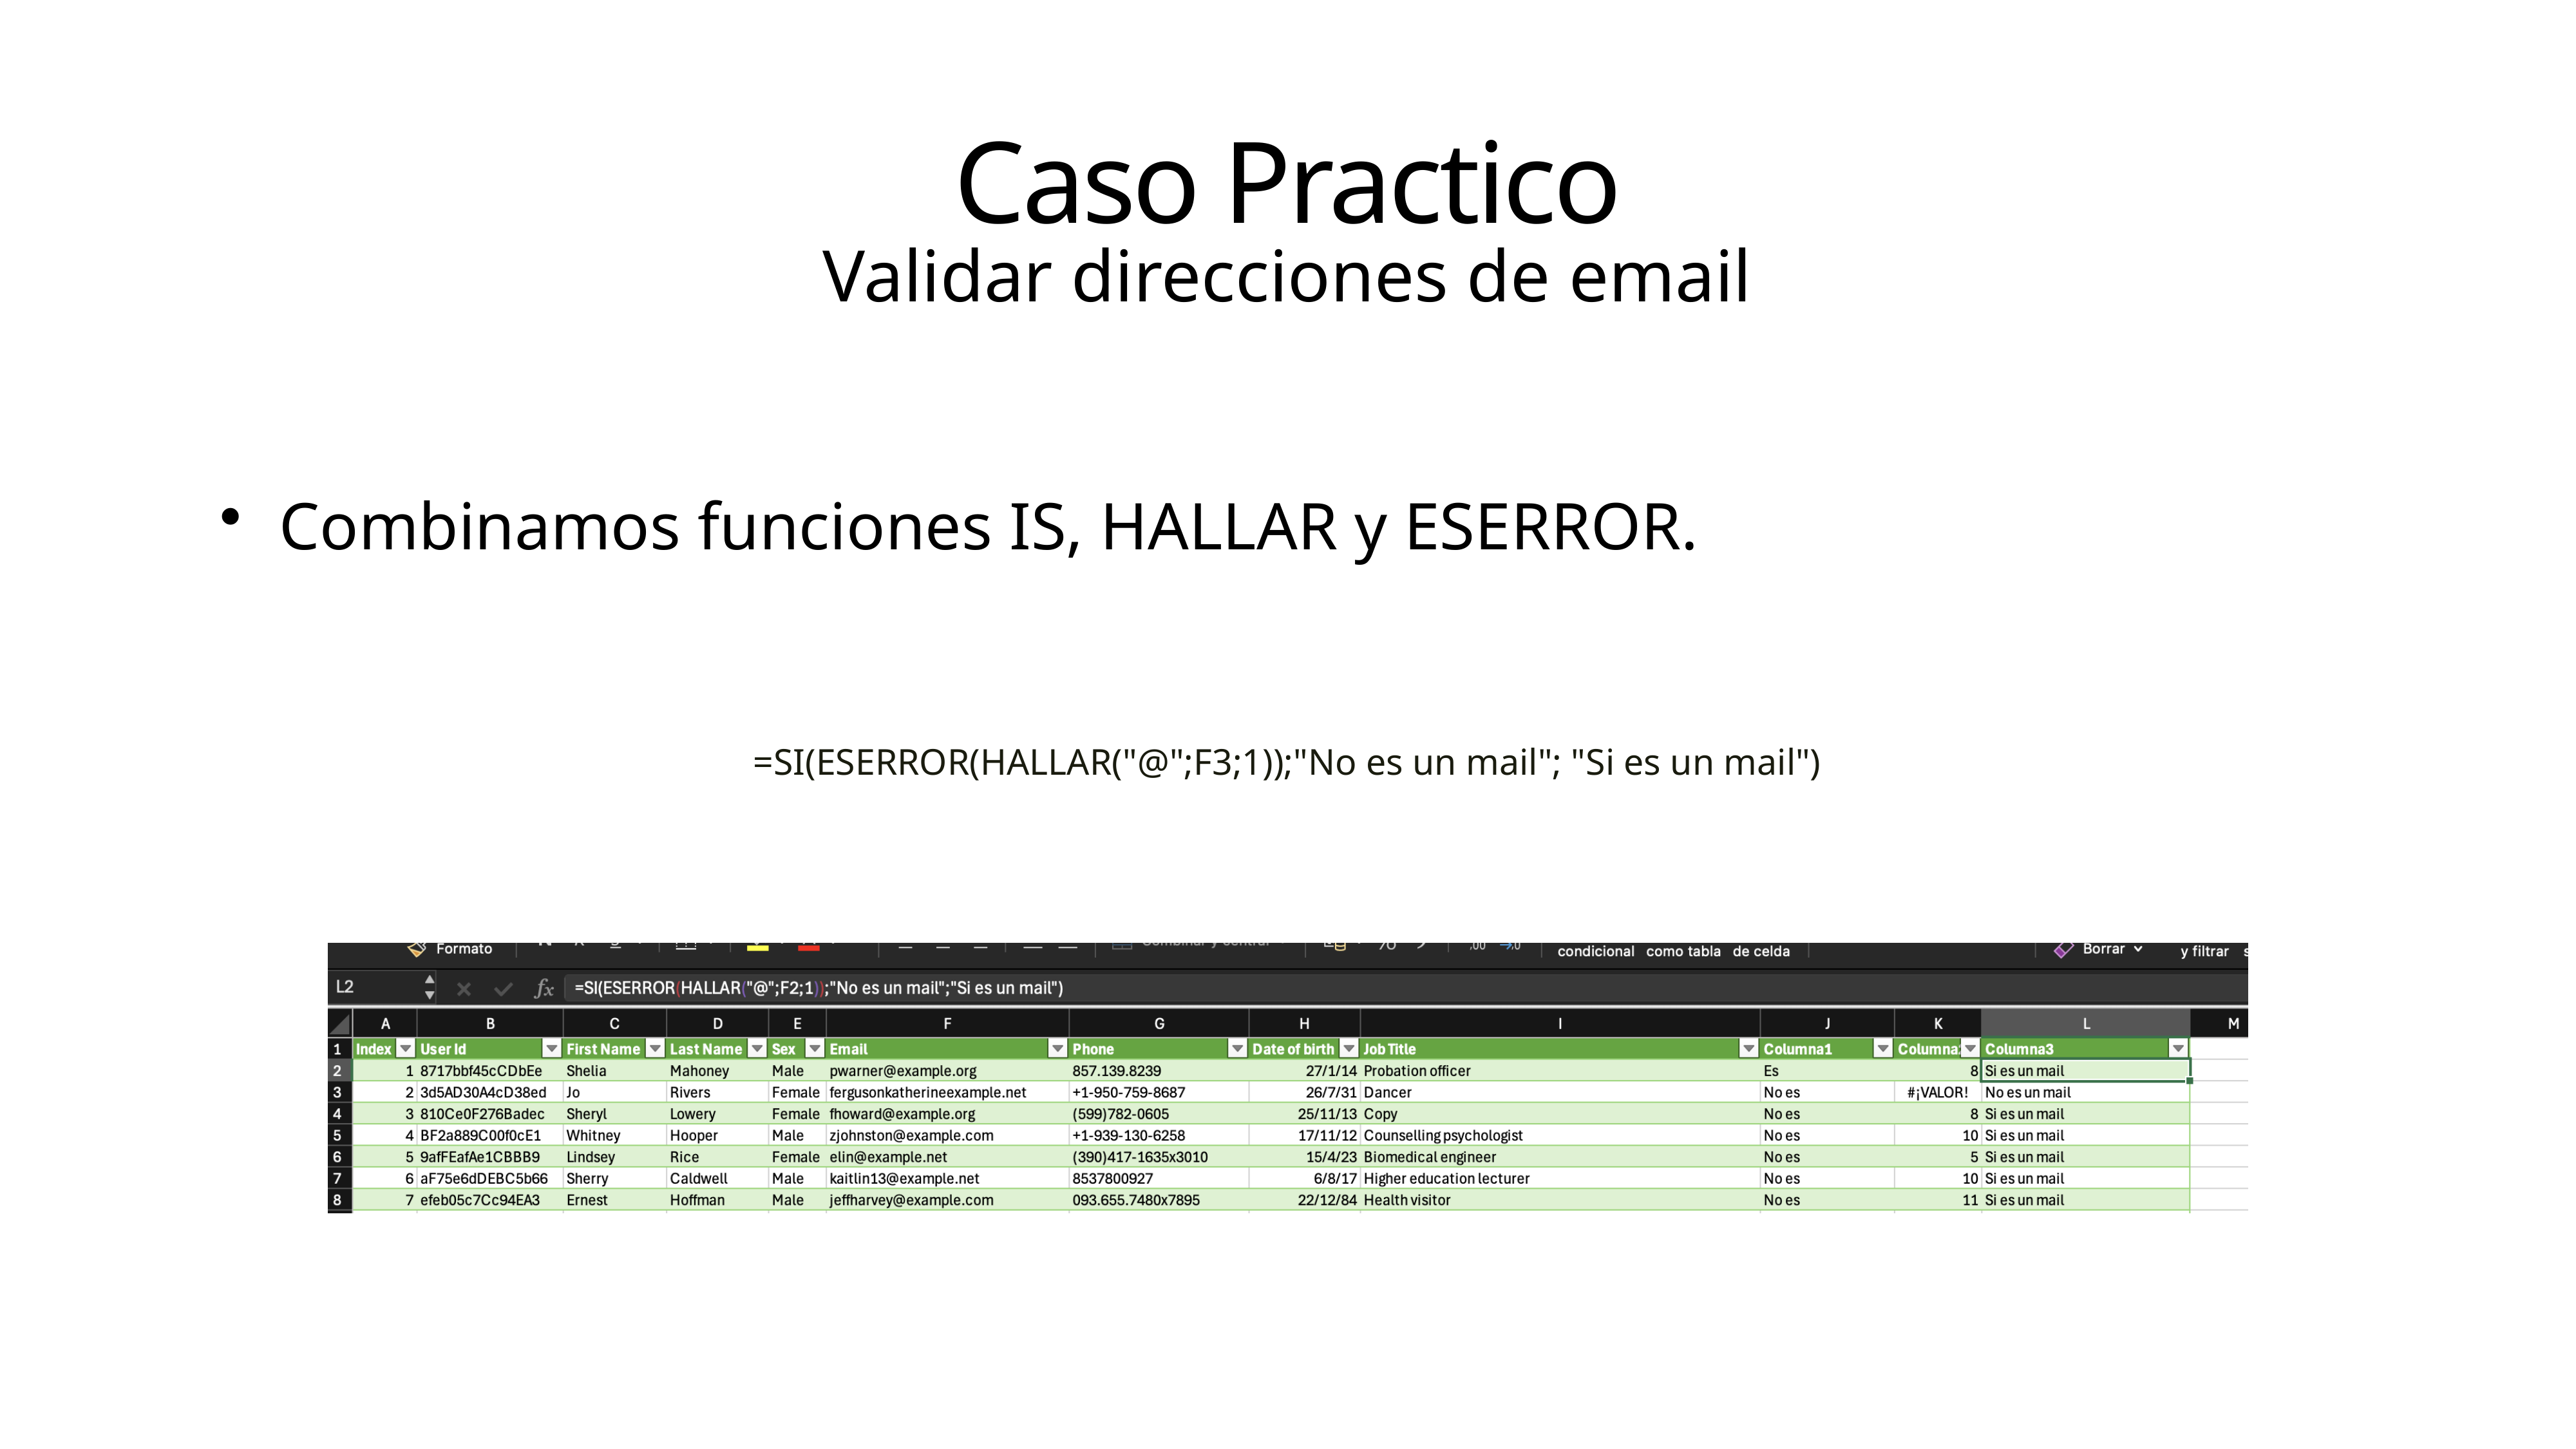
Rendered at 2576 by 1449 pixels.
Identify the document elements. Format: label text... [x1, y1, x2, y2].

list Validar direcciones de email [133, 225, 2443, 334]
title Caso Practico [133, 85, 2443, 225]
text_box =SI(ESERROR(HALLAR("@";F3;1));"No es un mail"; "Si es un mail") [748, 719, 1828, 788]
picture [328, 943, 2248, 1213]
list Combinamos funciones IS, HALLAR y ESERROR. [214, 479, 2523, 1371]
